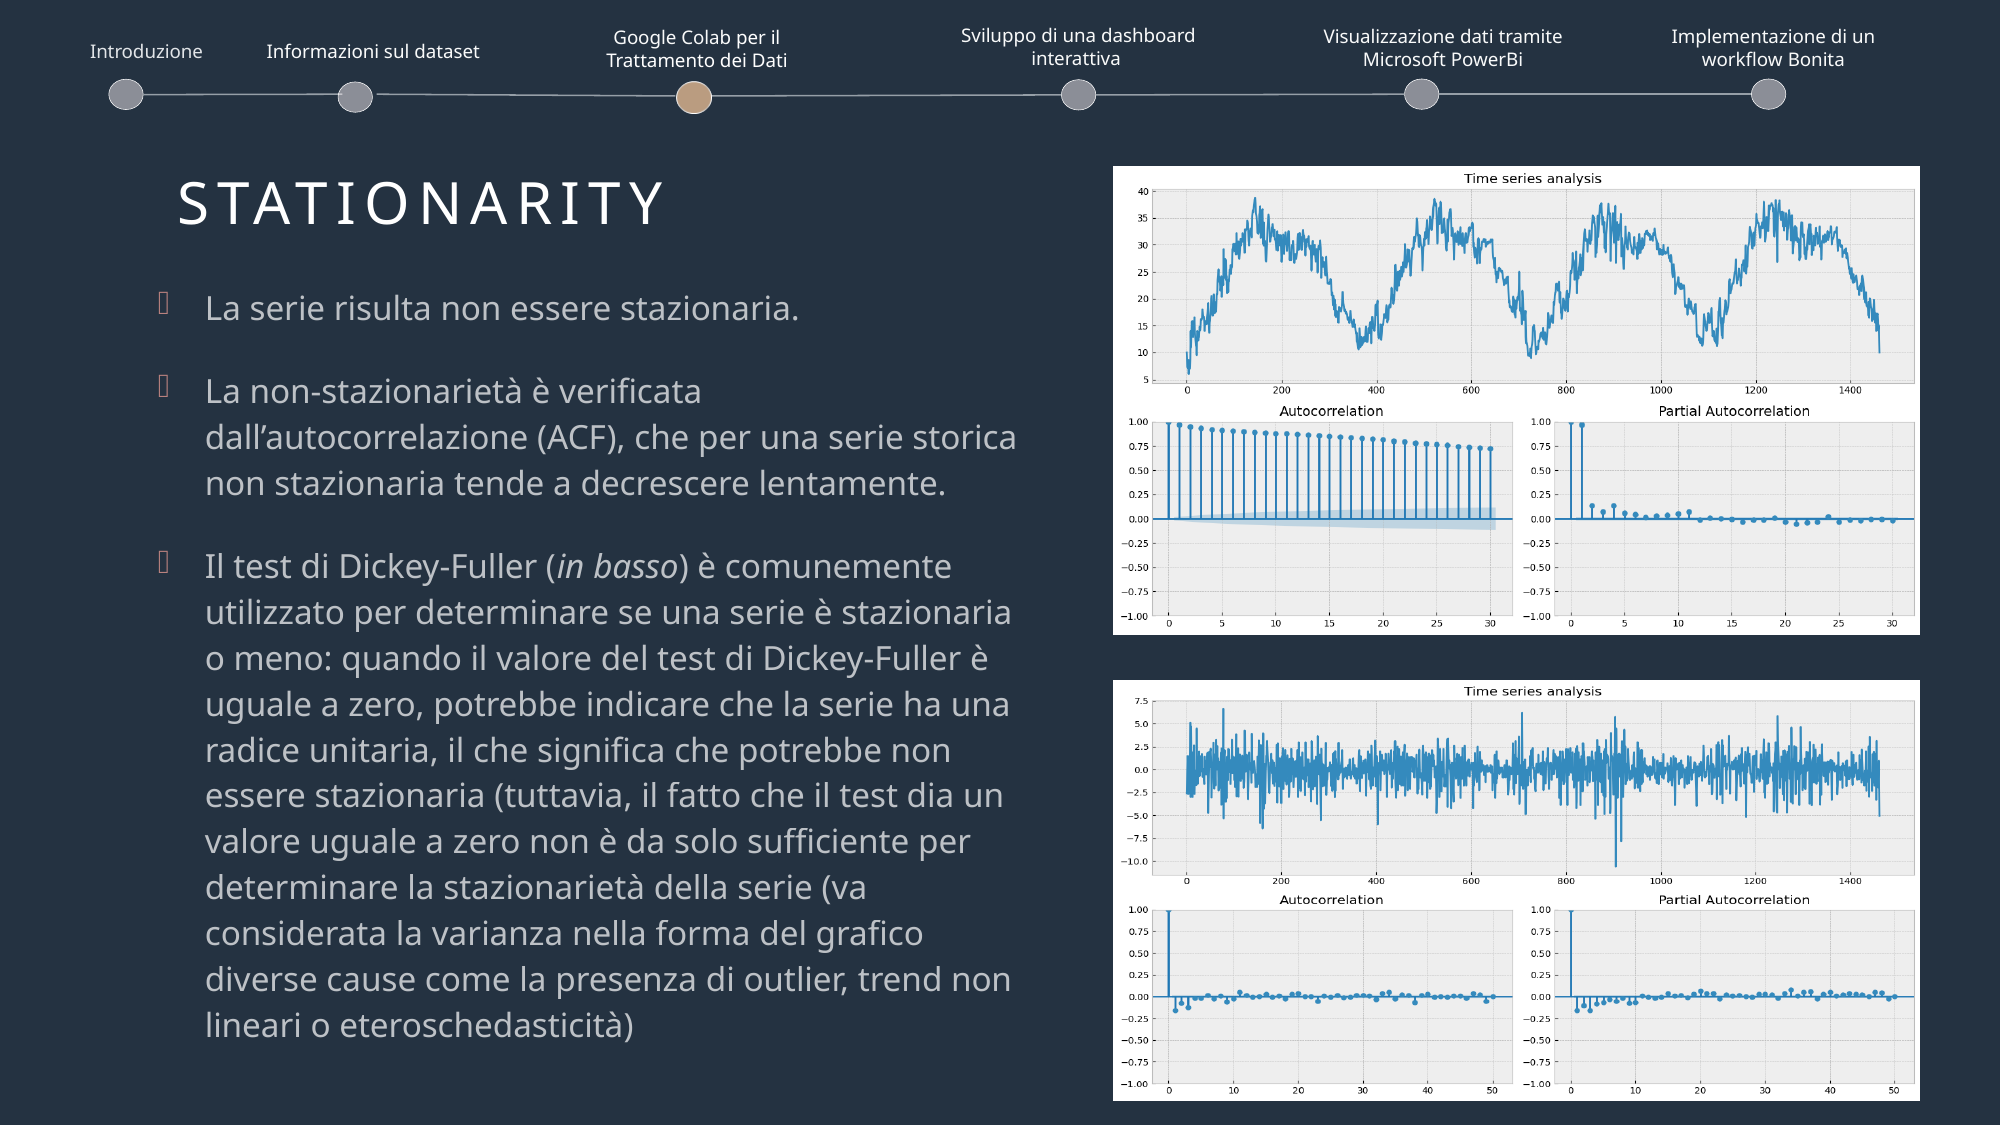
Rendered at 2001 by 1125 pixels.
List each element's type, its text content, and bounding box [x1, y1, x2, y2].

text_box La serie risulta non essere stazionaria. La non-stazionarietà è verificata dall’autocorrelazione (ACF), che per una serie storica non stazionaria tende a decrescere lentamente. Il test di Dickey-Fuller (in basso) è comunemente utilizzato per determinare se una serie è stazionaria o meno: quando il valore del test di Dickey-Fuller è uguale a zero, potrebbe indicare che la serie ha una radice unitaria, il che significa che potrebbe non essere stazionaria (tuttavia, il fatto che il test dia un valore uguale a zero non è da solo sufficiente per determinare la stazionarietà della serie (va considerata la varianza nella forma del grafico diverse cause come la presenza di outlier, trend non lineari o eteroschedasticità) [143, 273, 1040, 1097]
picture [676, 81, 712, 114]
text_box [50, 16, 1907, 111]
picture [1113, 680, 1921, 1102]
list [1113, 166, 1921, 635]
title stationarity [177, 165, 1822, 274]
